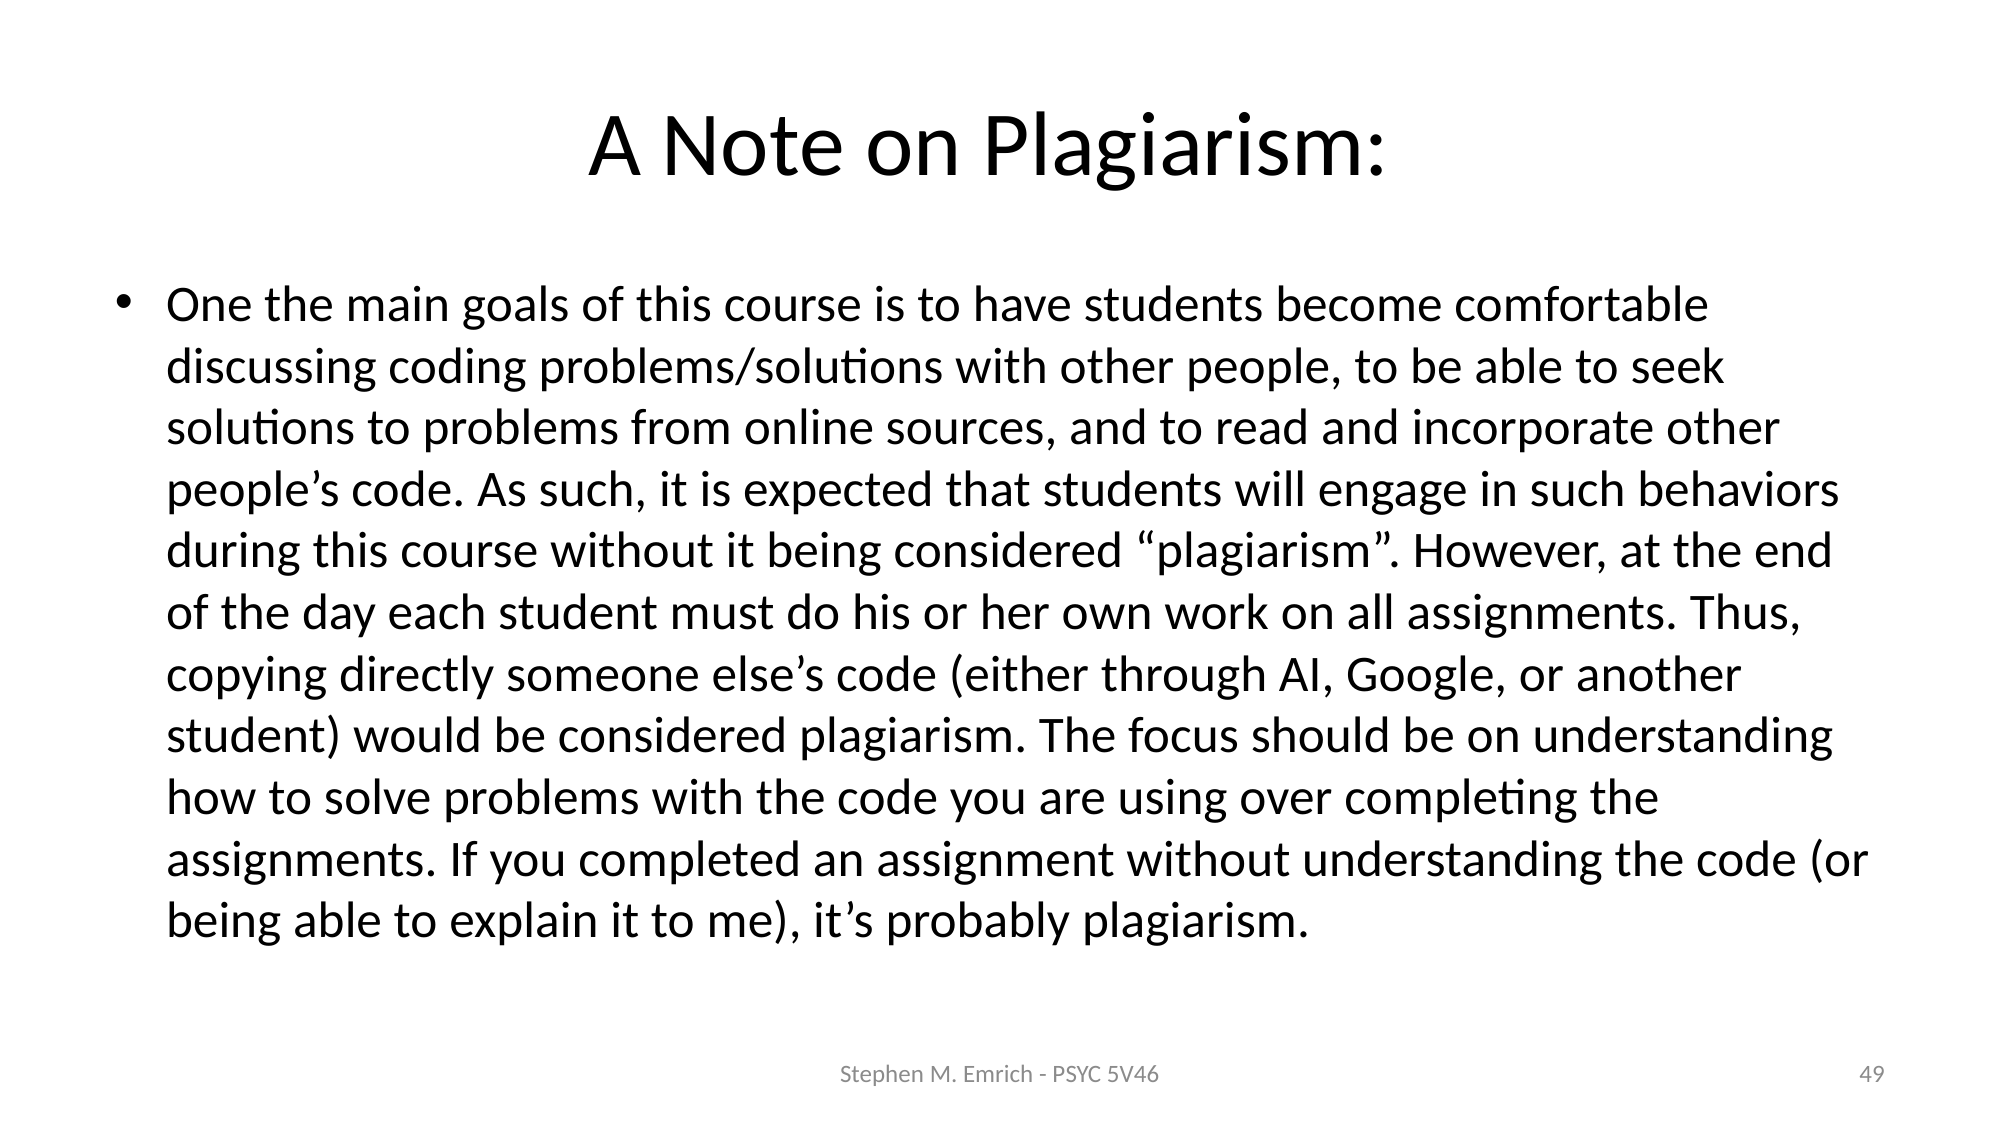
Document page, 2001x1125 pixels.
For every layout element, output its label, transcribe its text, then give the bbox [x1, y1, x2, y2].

slide_number 49 [1433, 1042, 1900, 1103]
list One the main goals of this course is to have students become comfortable discussing coding problems/solutions with other people, to be able to seek solutions to problems from online sources, and to read and incorporate other people’s code. As such, it is expected that students will engage in such behaviors during this course without it being considered “plagiarism”. However, at the end of the day each student must do his or her own work on all assignments. Thus, copying directly someone else’s code (either through AI, Google, or another student) would be considered plagiarism. The focus should be on understanding how to solve problems with the code you are using over completing the assignments. If you completed an assignment without understanding the code (or being able to explain it to me), it’s probably plagiarism. [99, 262, 1900, 1005]
title A Note on Plagiarism: [99, 45, 1900, 233]
footer Stephen M. Emrich - PSYC 5V46 [683, 1042, 1317, 1103]
